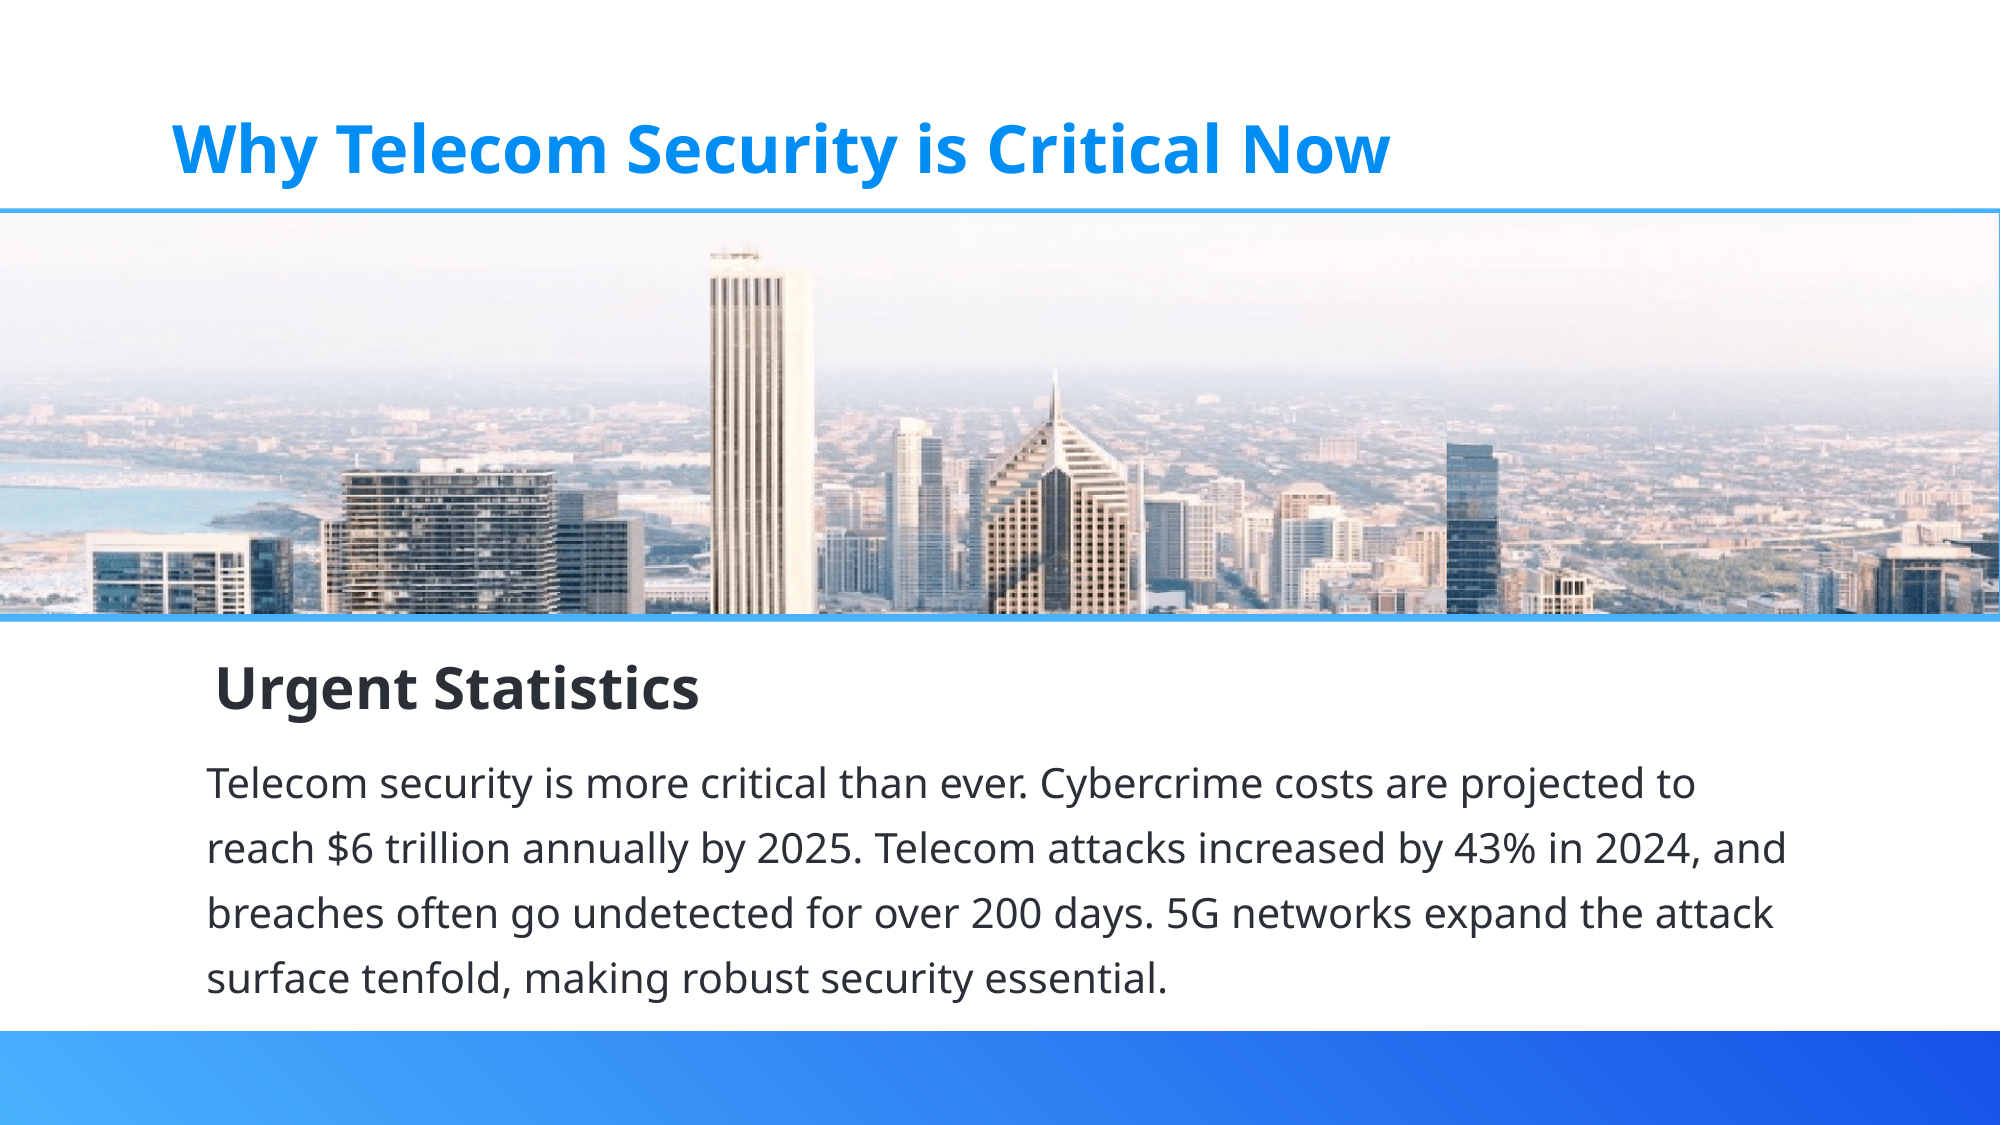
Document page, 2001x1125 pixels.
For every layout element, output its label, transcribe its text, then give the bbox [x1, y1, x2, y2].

text_box [0, 1031, 2000, 1125]
text_box [0, 614, 2000, 622]
text_box Telecom security is more critical than ever. Cybercrime costs are projected to reach $6 trillion annually by 2025. Telecom attacks increased by 43% in 2024, and breaches often go undetected for over 200 days. 5G networks expand the attack surface tenfold, making robust security essential. [191, 734, 1810, 1010]
text_box [0, 208, 2000, 213]
text_box Urgent Statistics [199, 643, 1810, 729]
text_box Why Telecom Security is Critical Now [157, 98, 1765, 194]
picture [0, 213, 2000, 614]
